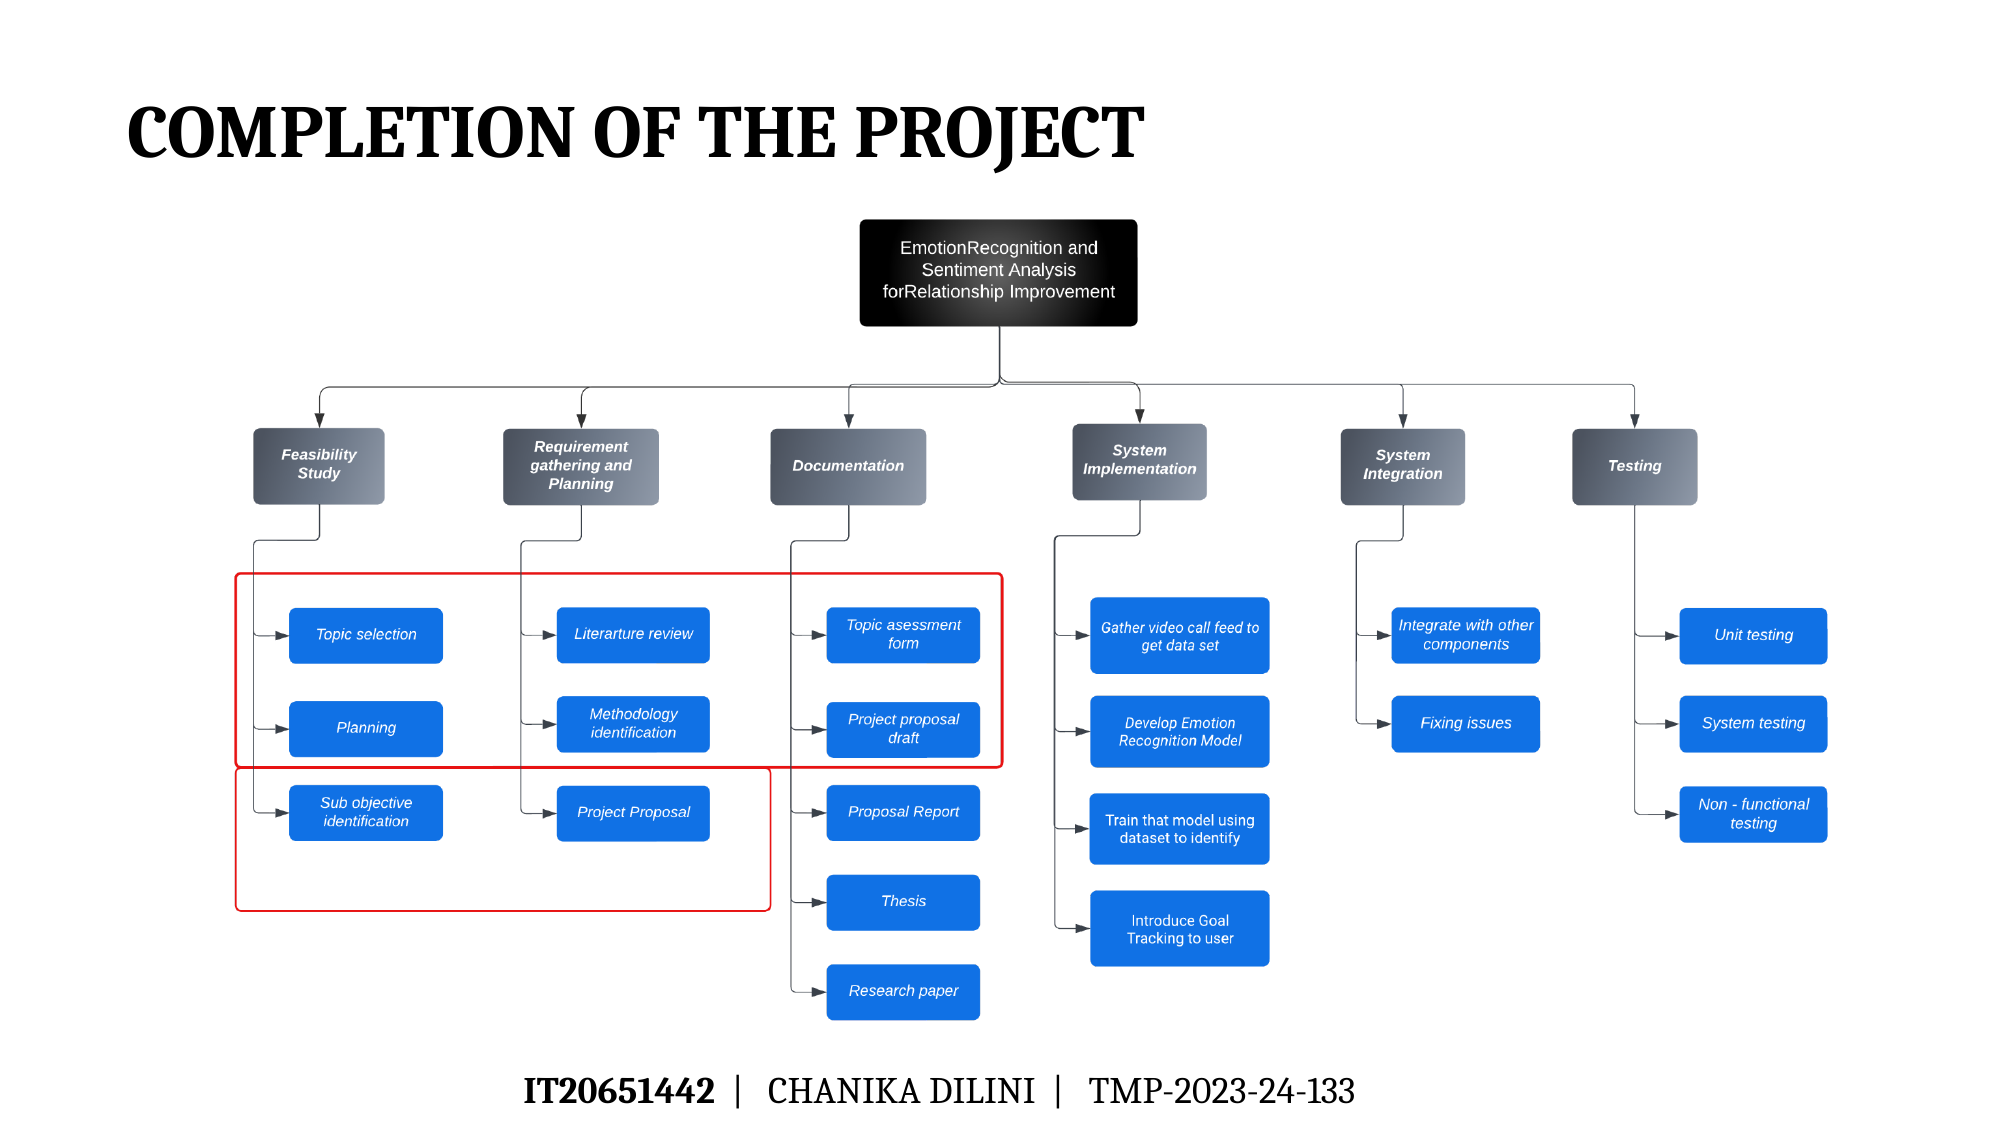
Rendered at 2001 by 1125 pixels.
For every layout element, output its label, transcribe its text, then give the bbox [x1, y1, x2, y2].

text_box IT20651442 | CHANIKA DILINI | TMP-2023-24-133 [508, 1058, 1372, 1119]
picture [199, 183, 1863, 1055]
text_box COMPLETION OF THE PROJECT [112, 74, 1162, 180]
